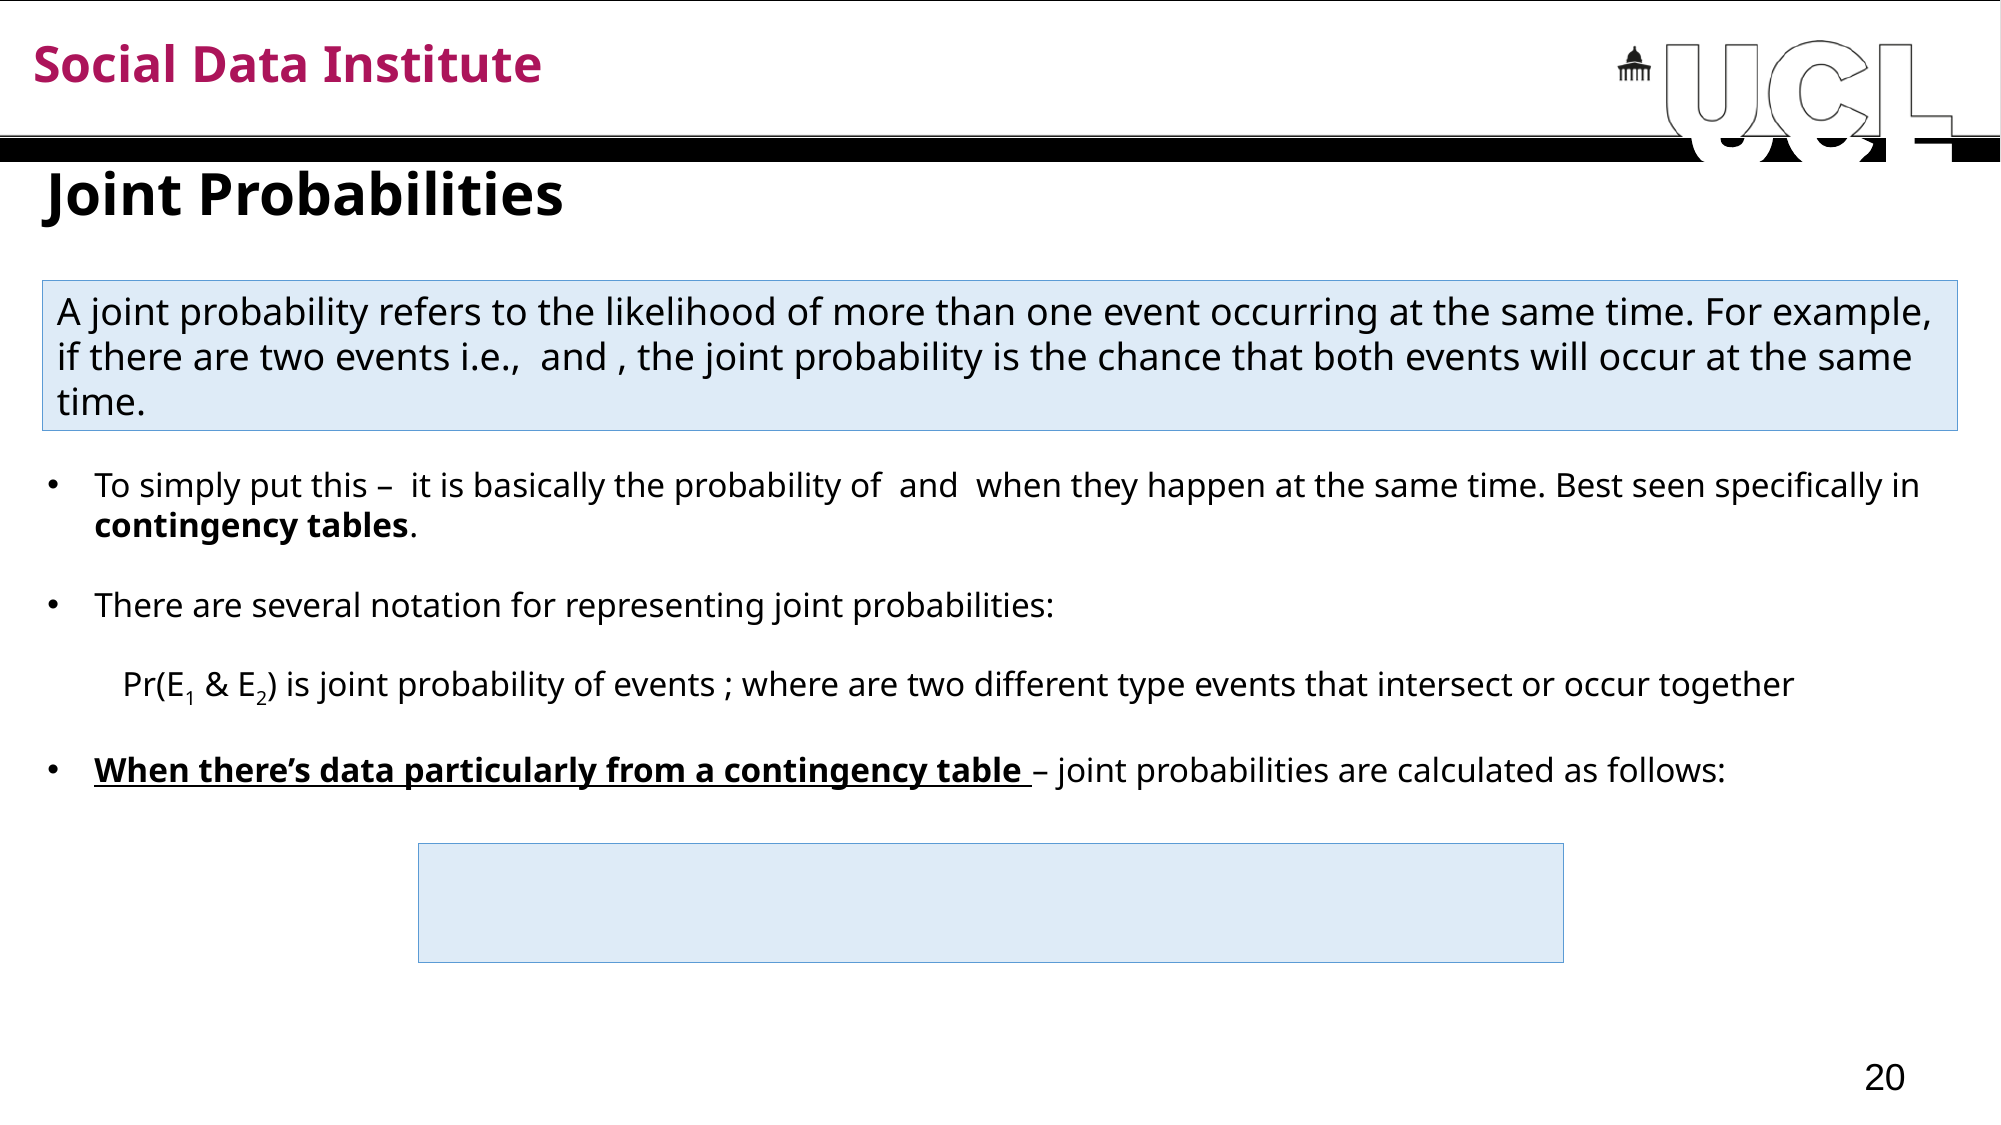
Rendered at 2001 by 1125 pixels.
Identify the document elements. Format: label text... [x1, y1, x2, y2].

text_box Joint Probabilities [31, 157, 1571, 265]
picture [0, 1, 2000, 138]
text_box 20 [1849, 1045, 1939, 1070]
